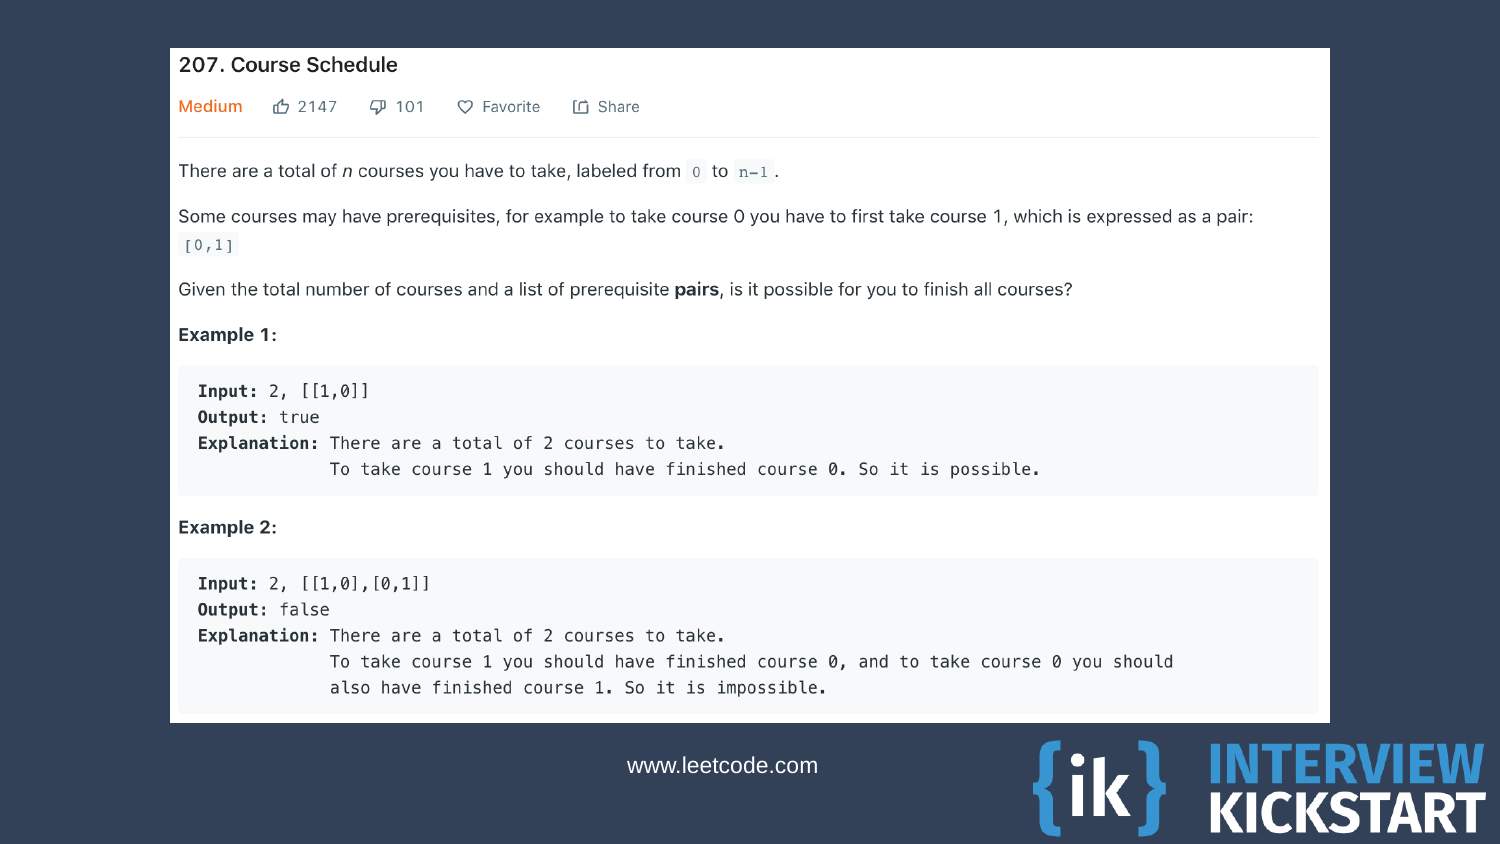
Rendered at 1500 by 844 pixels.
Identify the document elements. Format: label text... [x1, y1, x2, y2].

picture [1029, 738, 1489, 839]
text_box www.leetcode.com [611, 736, 889, 817]
picture [170, 48, 1330, 723]
